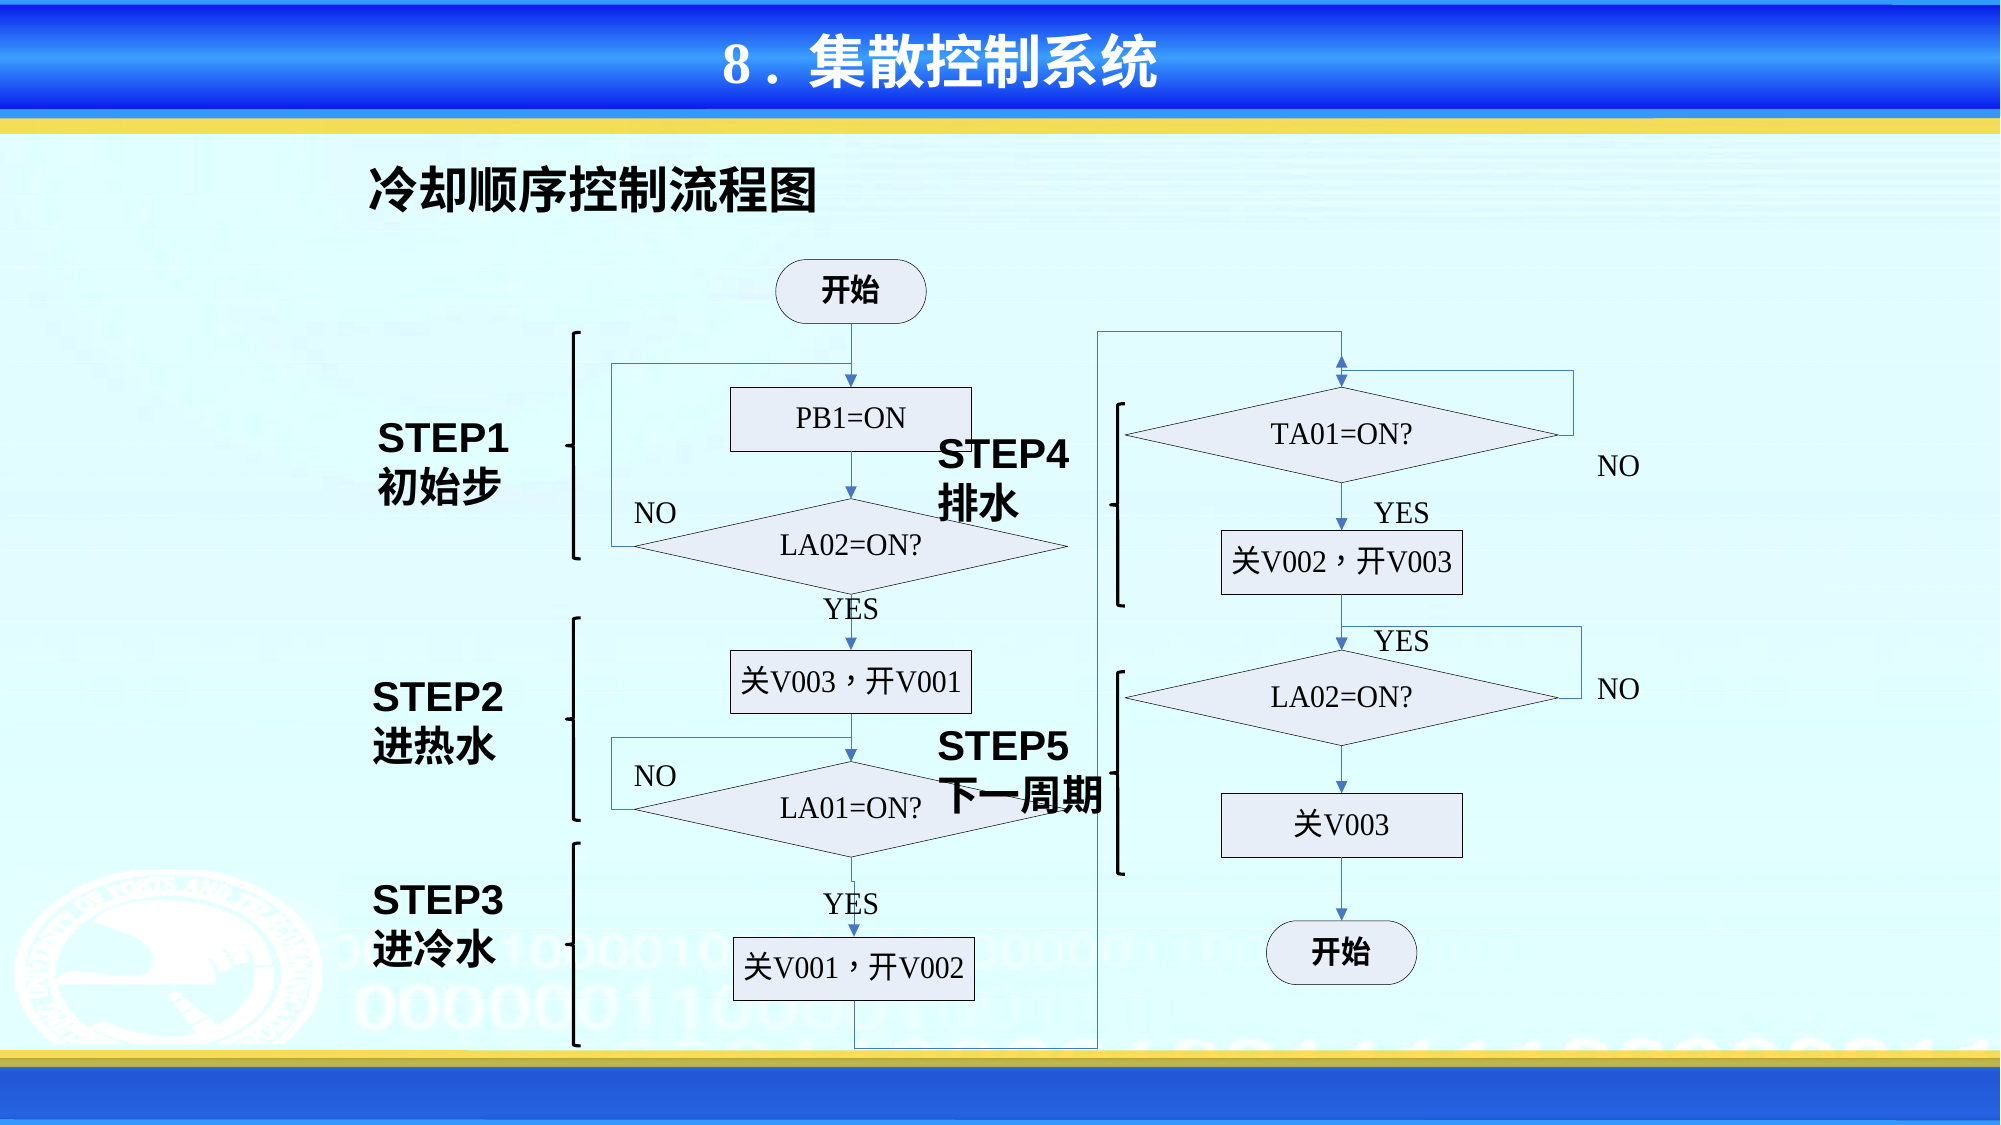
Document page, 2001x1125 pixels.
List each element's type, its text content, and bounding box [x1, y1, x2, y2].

text_box 冷却顺序控制流程图 [353, 151, 921, 227]
text_box 8 . 集散控制系统 [541, 17, 1339, 103]
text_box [357, 256, 1643, 1052]
picture [0, 1067, 2000, 1120]
